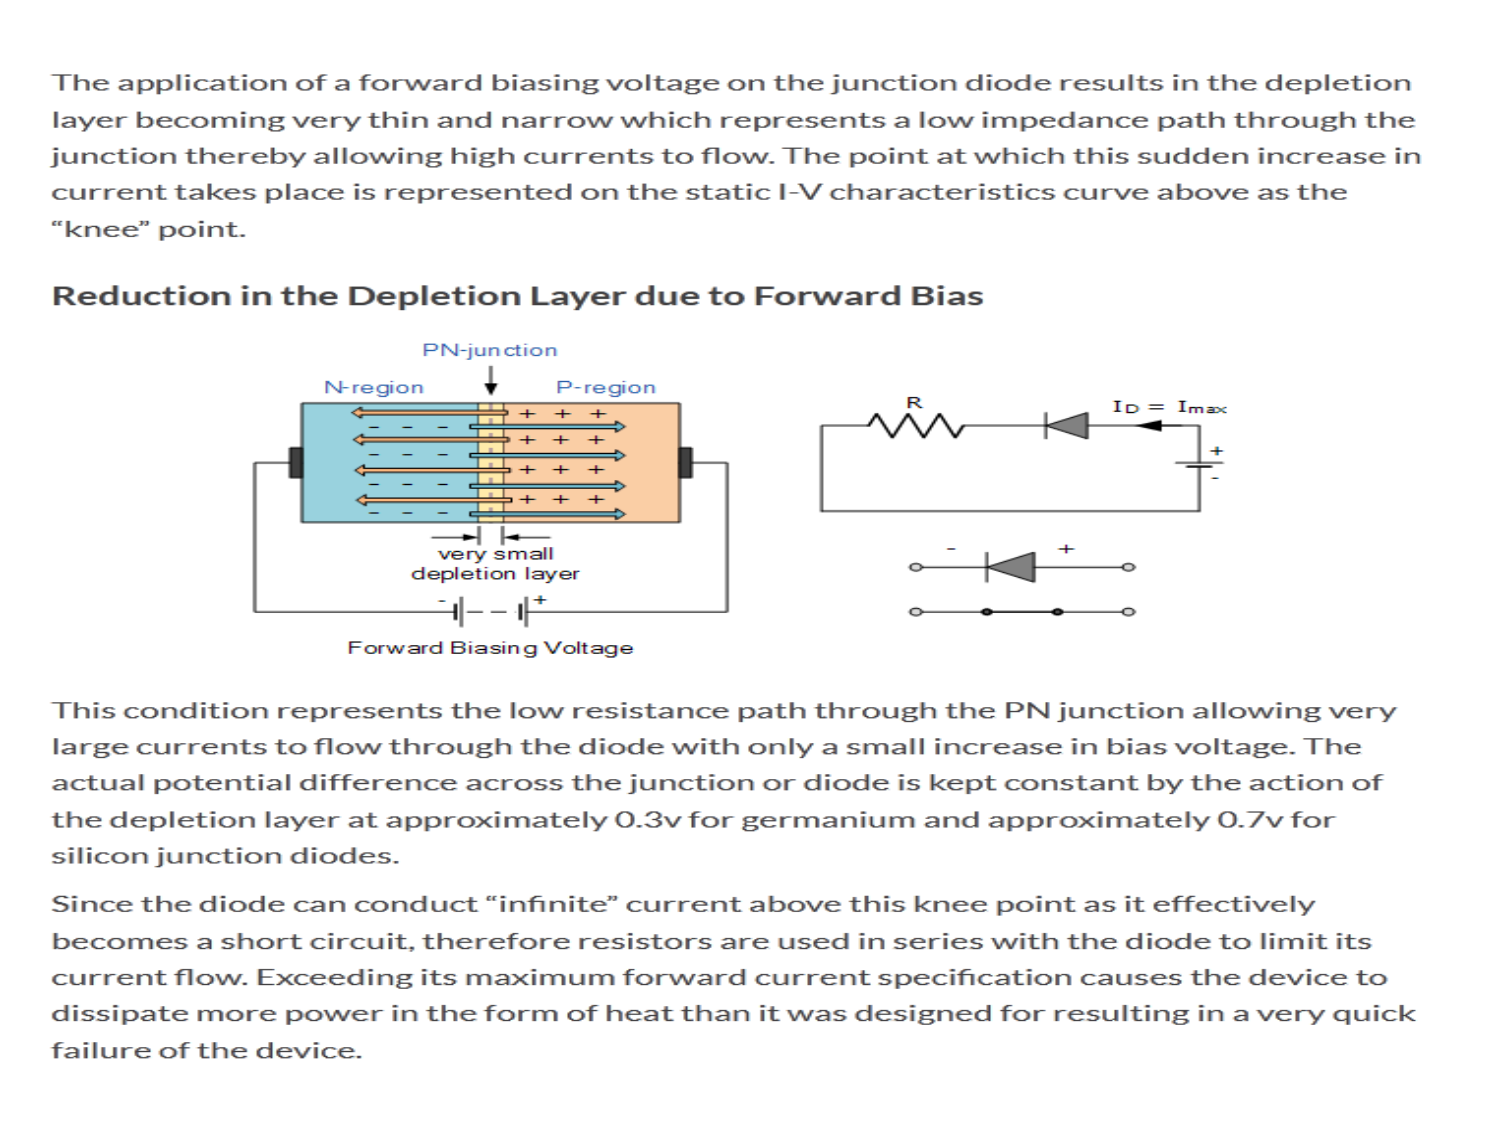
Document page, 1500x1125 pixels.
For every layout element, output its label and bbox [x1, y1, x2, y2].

list [24, 62, 1463, 1063]
